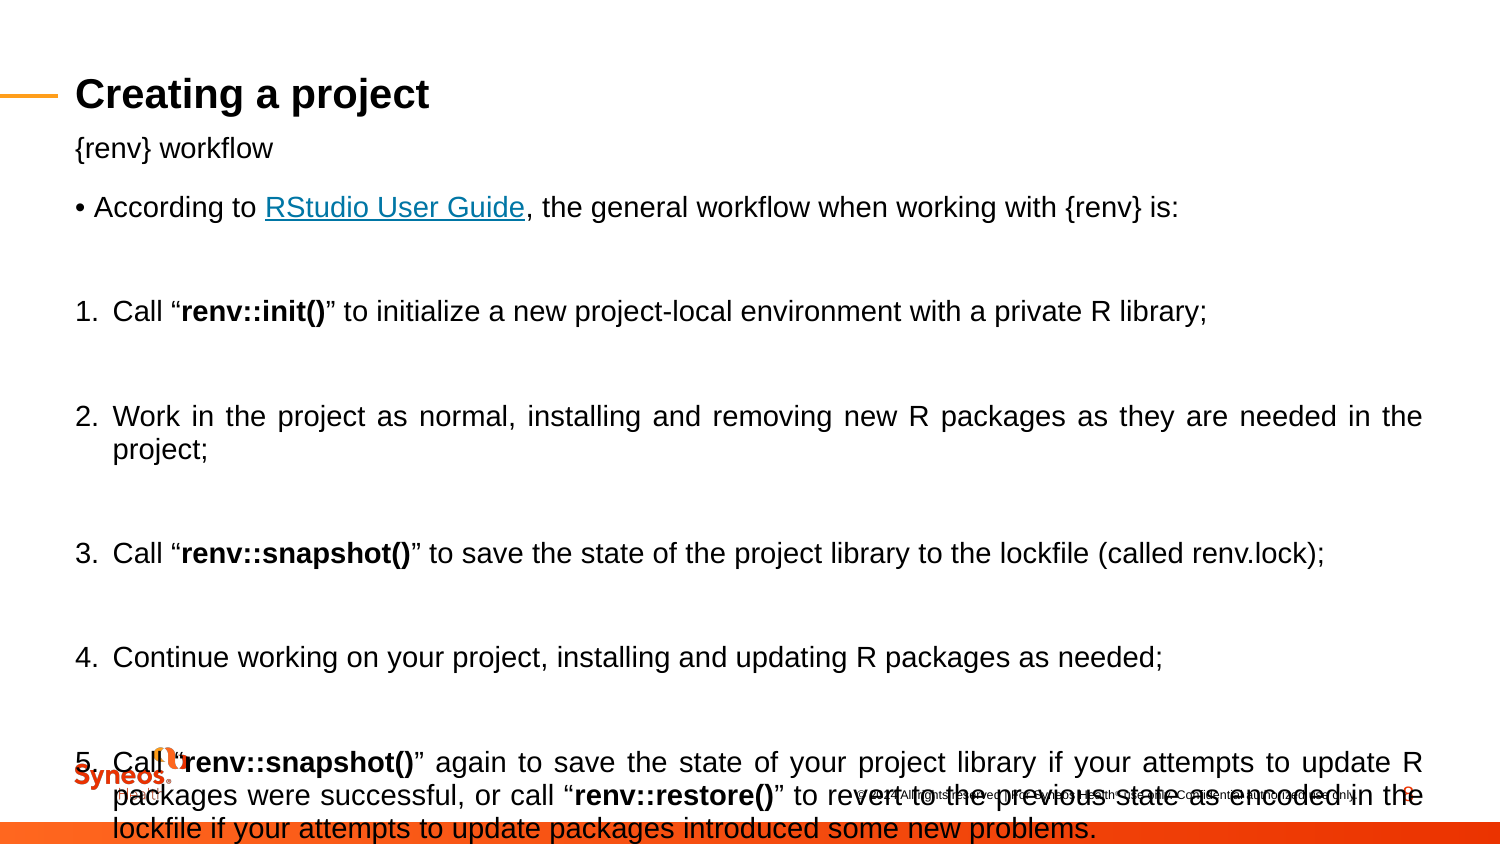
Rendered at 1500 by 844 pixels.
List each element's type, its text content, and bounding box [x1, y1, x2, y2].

list According to RStudio User Guide, the general workflow when working with {renv} is: Call “renv::init()” to initialize a new project-local environment with a private R library; Work in the project as normal, installing and removing new R packages as they are needed in the project; Call “renv::snapshot()” to save the state of the project library to the lockfile (called renv.lock); Continue working on your project, installing and updating R packages as needed; Call “renv::snapshot()” again to save the state of your project library if your attempts to update R packages were successful, or call “renv::restore()” to revert to the previous state as encoded in the lockfile if your attempts to update packages introduced some new problems. [75, 191, 1425, 710]
picture [70, 743, 194, 804]
list {renv} workflow [75, 124, 1425, 163]
title Creating a project [75, 58, 1425, 118]
